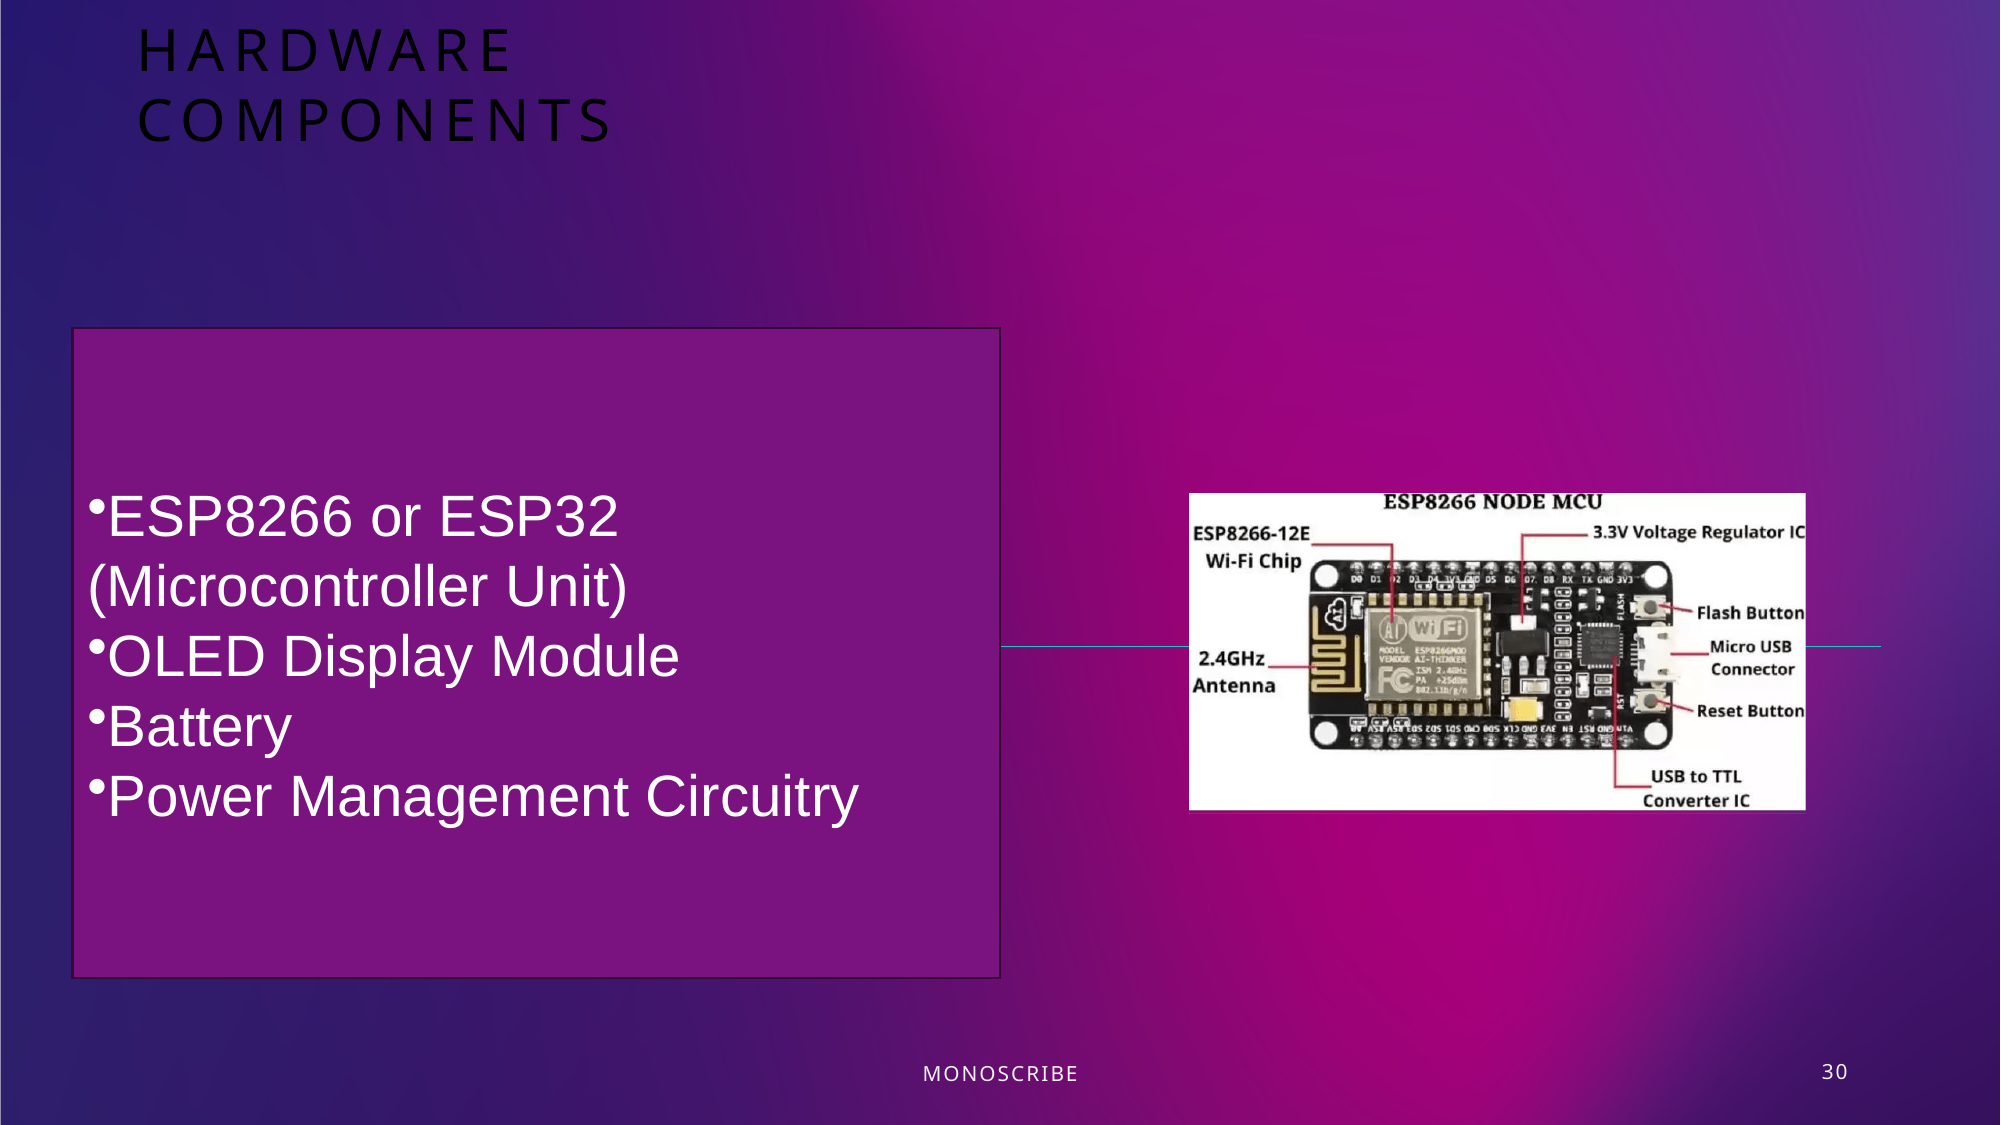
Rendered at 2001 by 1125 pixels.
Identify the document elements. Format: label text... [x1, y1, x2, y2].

footer MonoScribe [662, 1042, 1338, 1103]
text_box ESP8266 or ESP32 (Microcontroller Unit) OLED Display Module Battery Power Management Circuitry [71, 327, 1001, 979]
picture [0, 0, 2000, 1125]
slide_number 30 [1412, 1042, 1863, 1103]
title Hardware components [121, 44, 918, 122]
